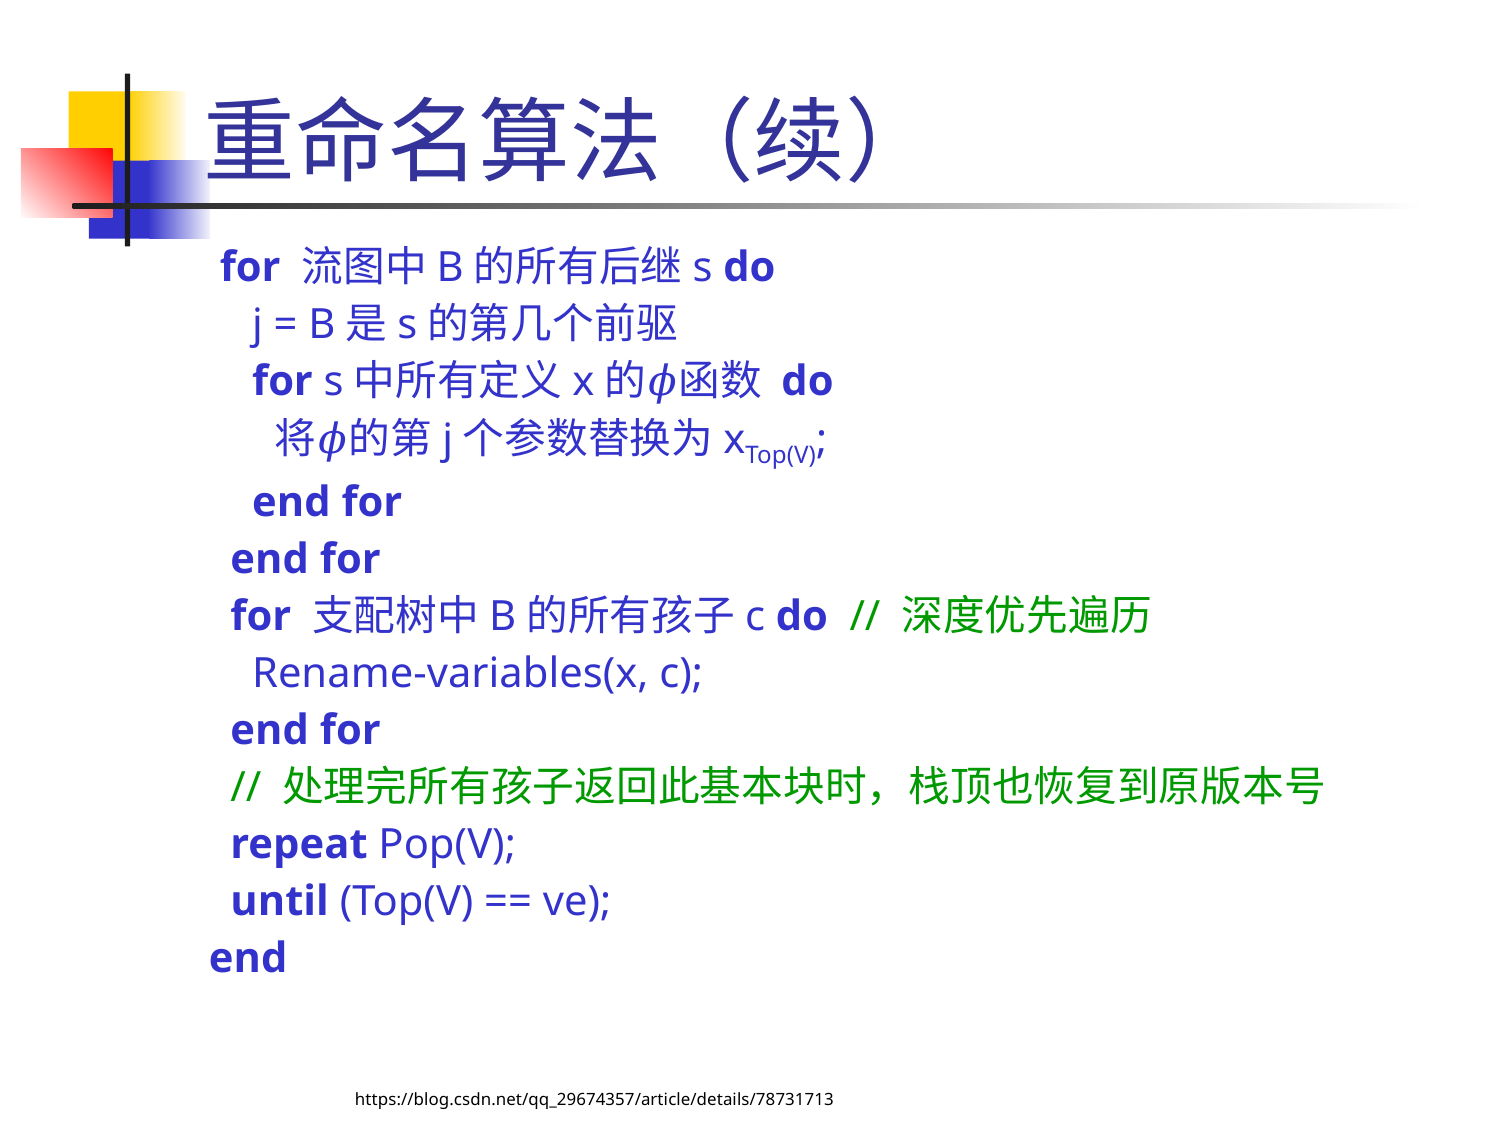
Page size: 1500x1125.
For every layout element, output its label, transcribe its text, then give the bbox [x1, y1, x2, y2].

title 重命名算法（续） [188, 12, 1468, 200]
text_box https://blog.csdn.net/qq_29674357/article/details/78731713 [340, 1061, 1160, 1117]
list for 流图中B的所有后继s do j = B是s的第几个前驱 for s中所有定义x的𝜙函数 do 将𝜙的第j个参数替换为xTop(V); end for end for for 支配树中B的所有孩子c do // 深度优先遍历 Rename-variables(x, c); end for // 处理完所有孩子返回此基本块时，栈顶也恢复到原版本号 repeat Pop(V); until (Top(V) == ve); end [193, 224, 1469, 1000]
